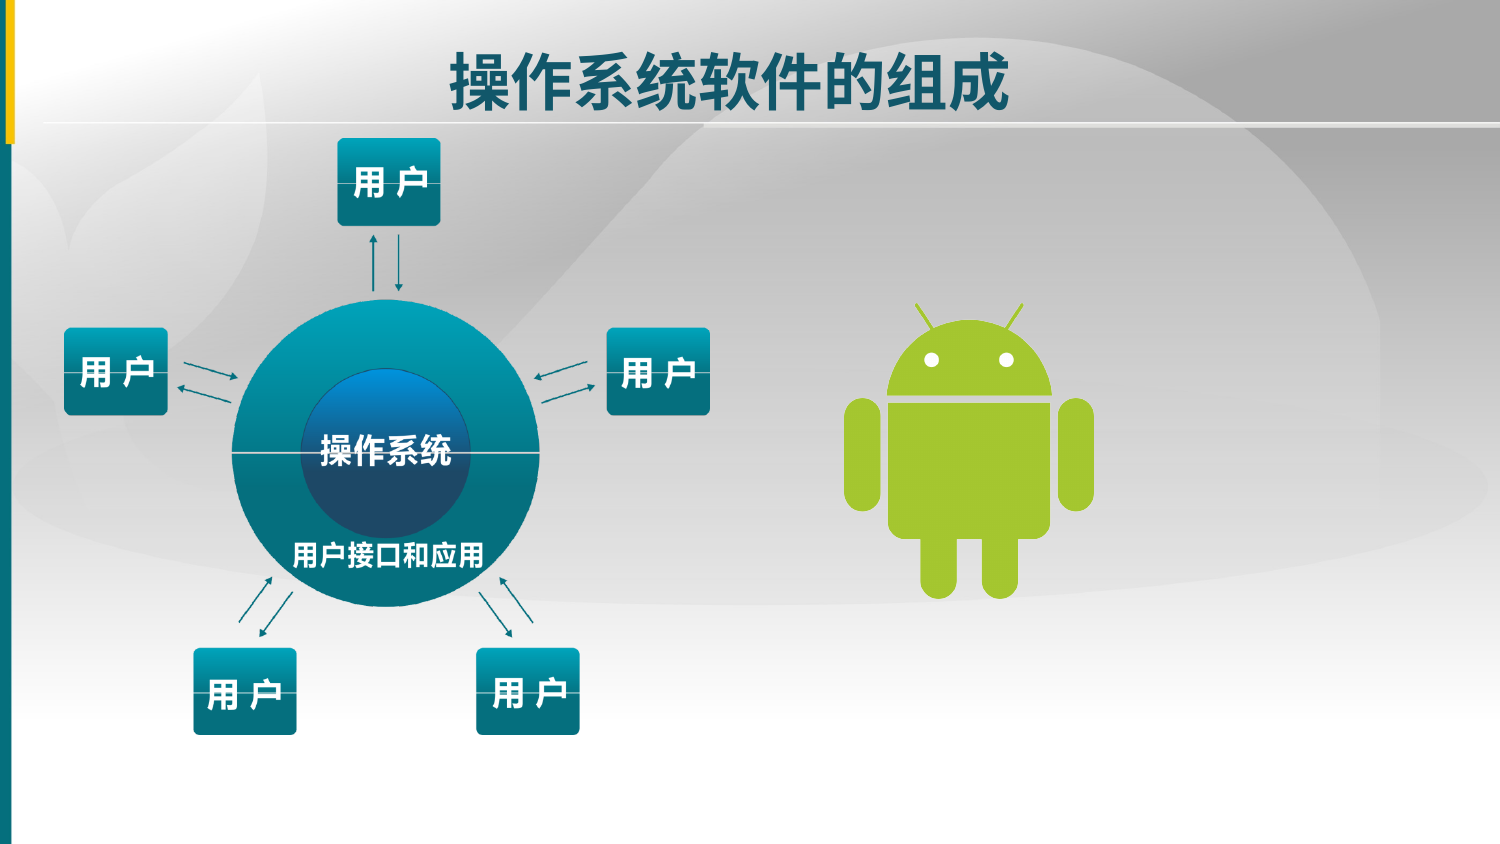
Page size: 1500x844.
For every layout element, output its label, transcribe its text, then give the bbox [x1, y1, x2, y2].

text_box 操作系统软件的组成 [433, 35, 1102, 125]
picture [0, 0, 1500, 844]
